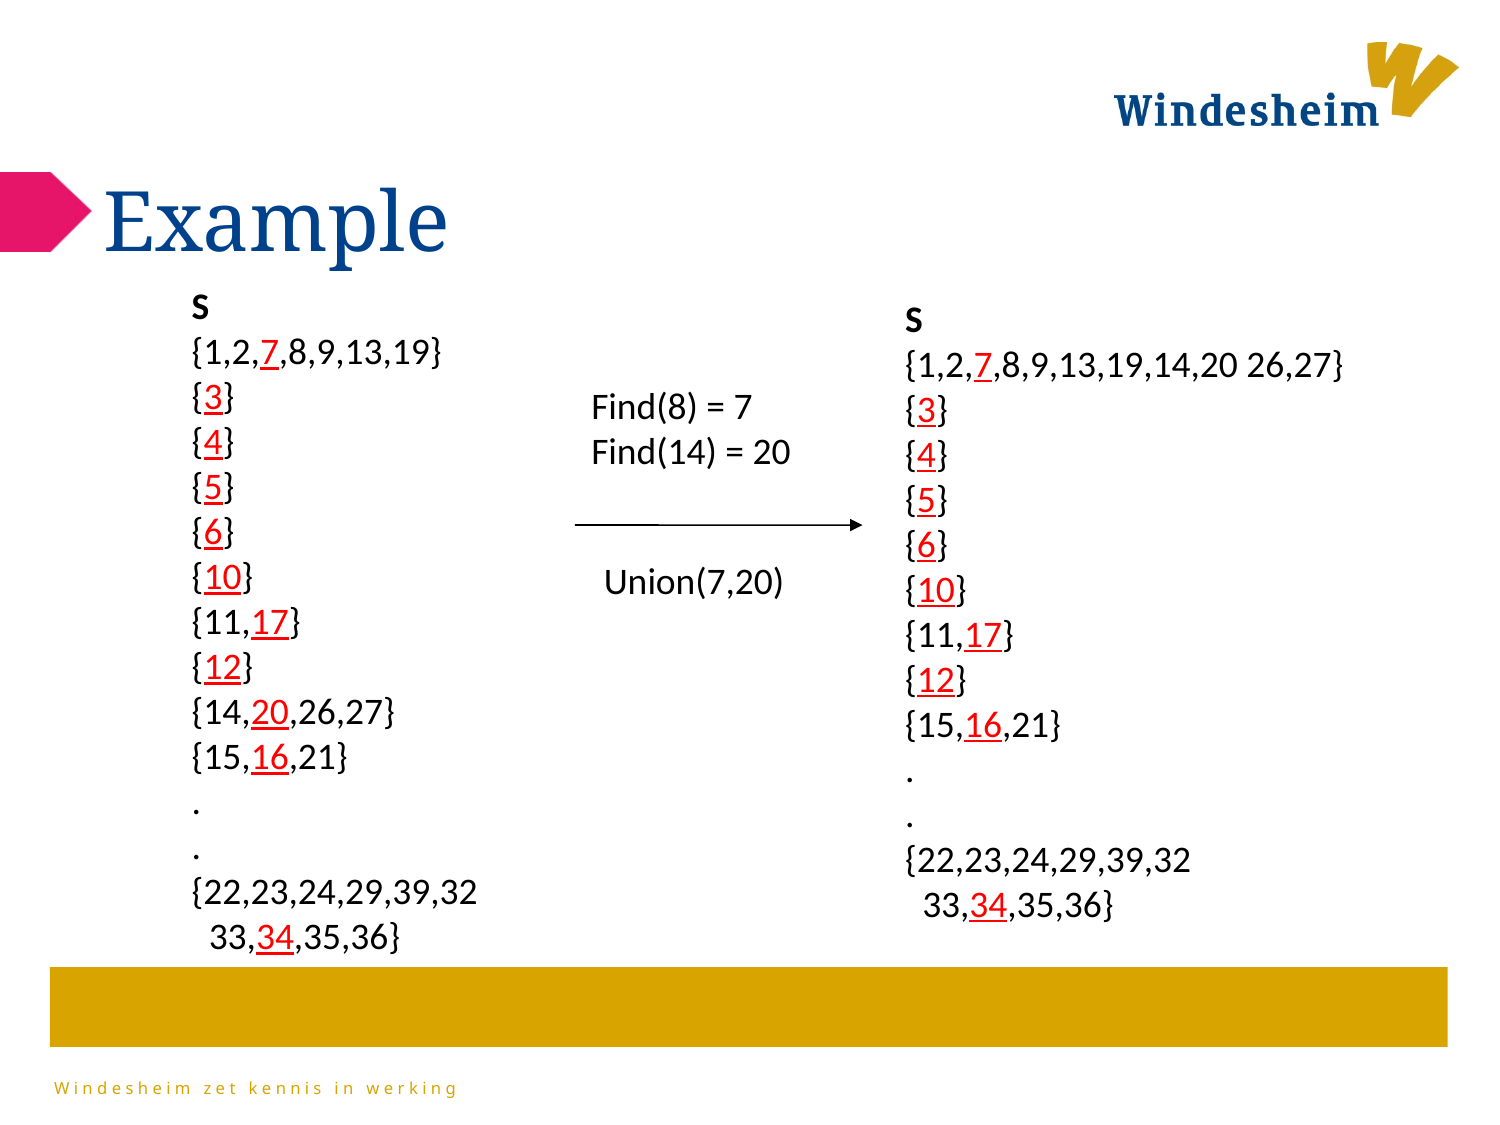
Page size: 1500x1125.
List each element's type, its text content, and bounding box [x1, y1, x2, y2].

picture [49, 967, 1448, 1047]
text_box S {1,2,7,8,9,13,19,14,20 26,27} {3} {4} {5} {6} {10} {11,17} {12} {15,16,21} . . {22,23,24,29,39,32 33,34,35,36} [890, 287, 1359, 978]
text_box Find(8) = 7 Find(14) = 20 [576, 374, 806, 480]
text_box Union(7,20) [588, 549, 800, 610]
text_box S {1,2,7,8,9,13,19} {3} {4} {5} {6} {10} {11,17} {12} {14,20,26,27} {15,16,21} . . {22,23,24,29,39,32 33,34,35,36} [176, 274, 493, 1010]
title Example [88, 160, 1439, 265]
text_box [574, 518, 863, 532]
picture [0, 172, 88, 252]
picture [1114, 42, 1459, 126]
